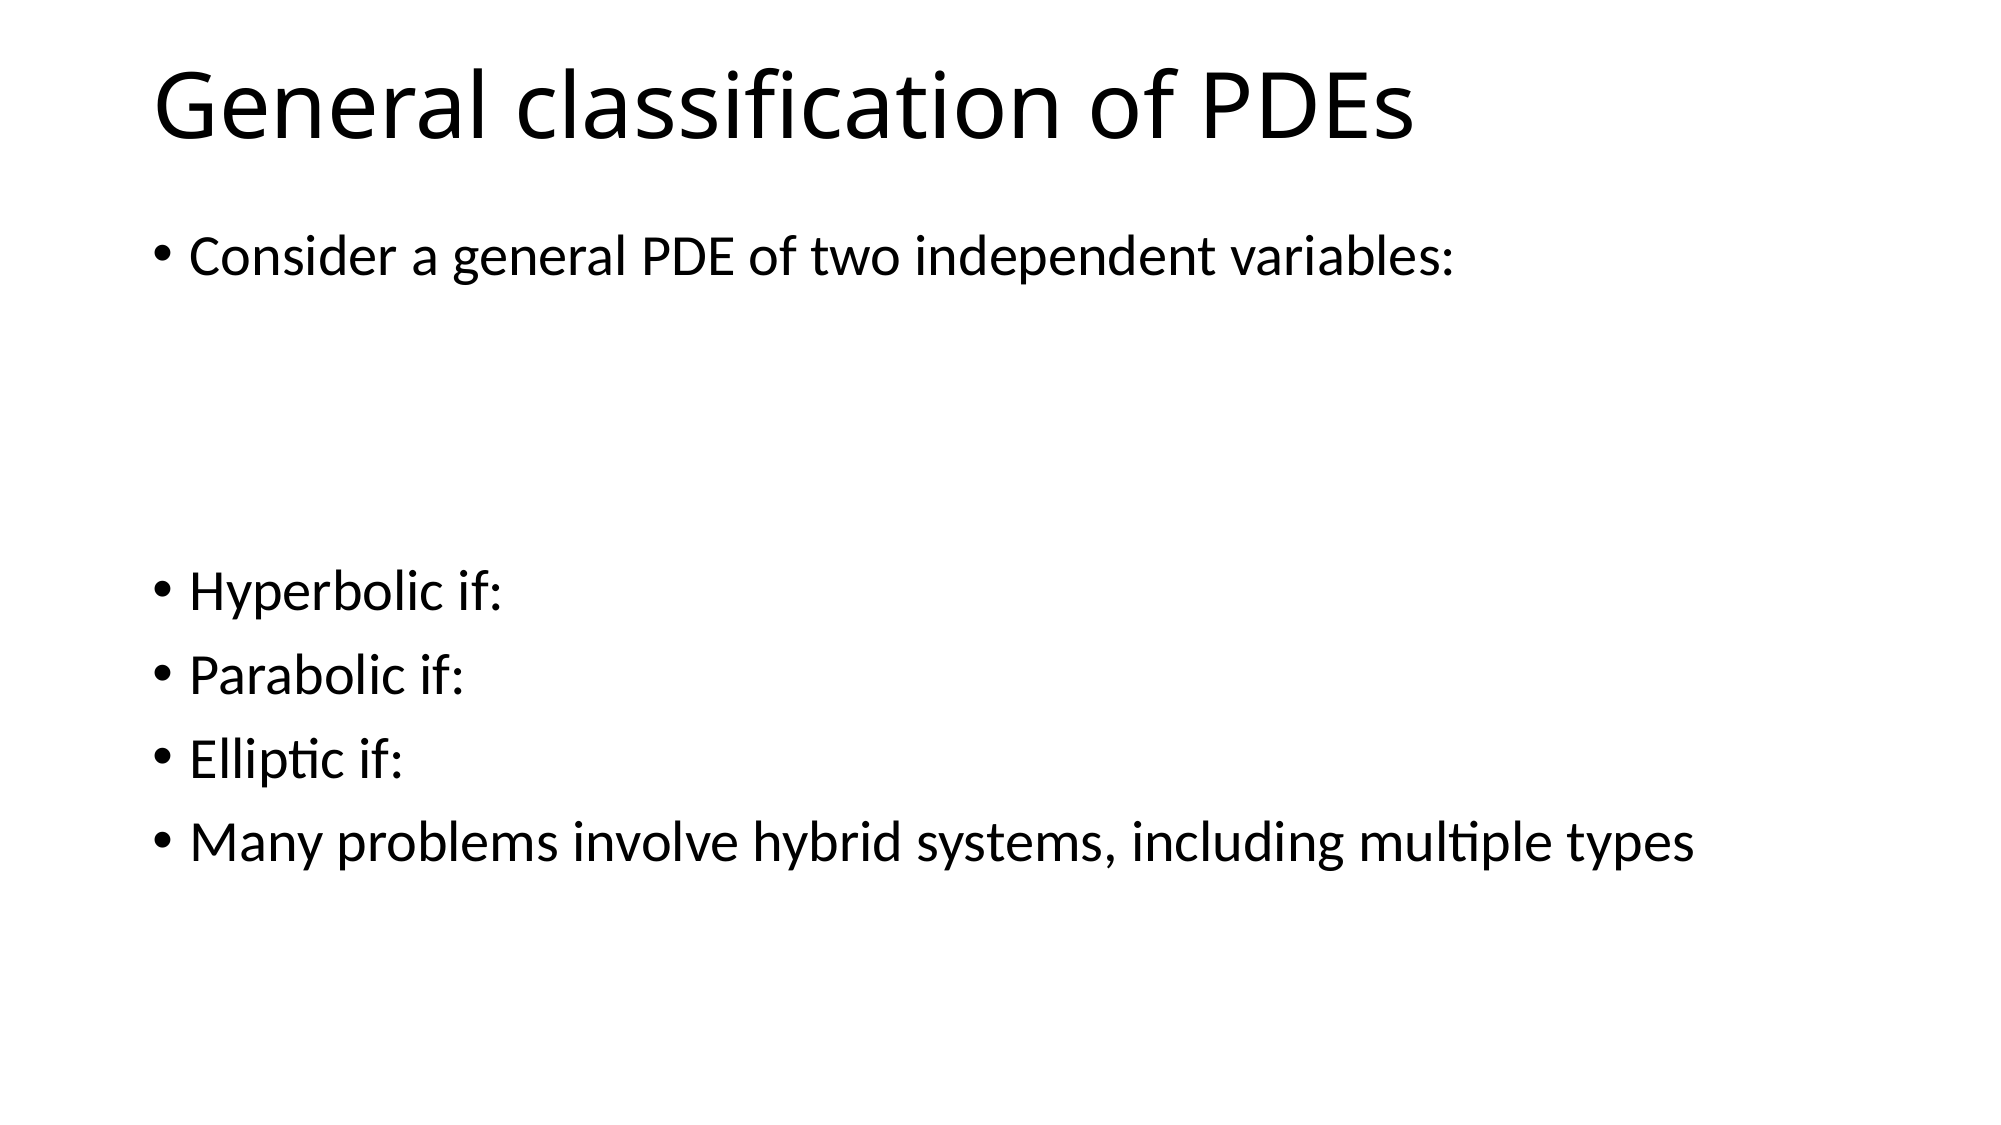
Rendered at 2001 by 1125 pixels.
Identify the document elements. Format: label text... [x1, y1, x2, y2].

title General classification of PDEs [137, 0, 1863, 218]
